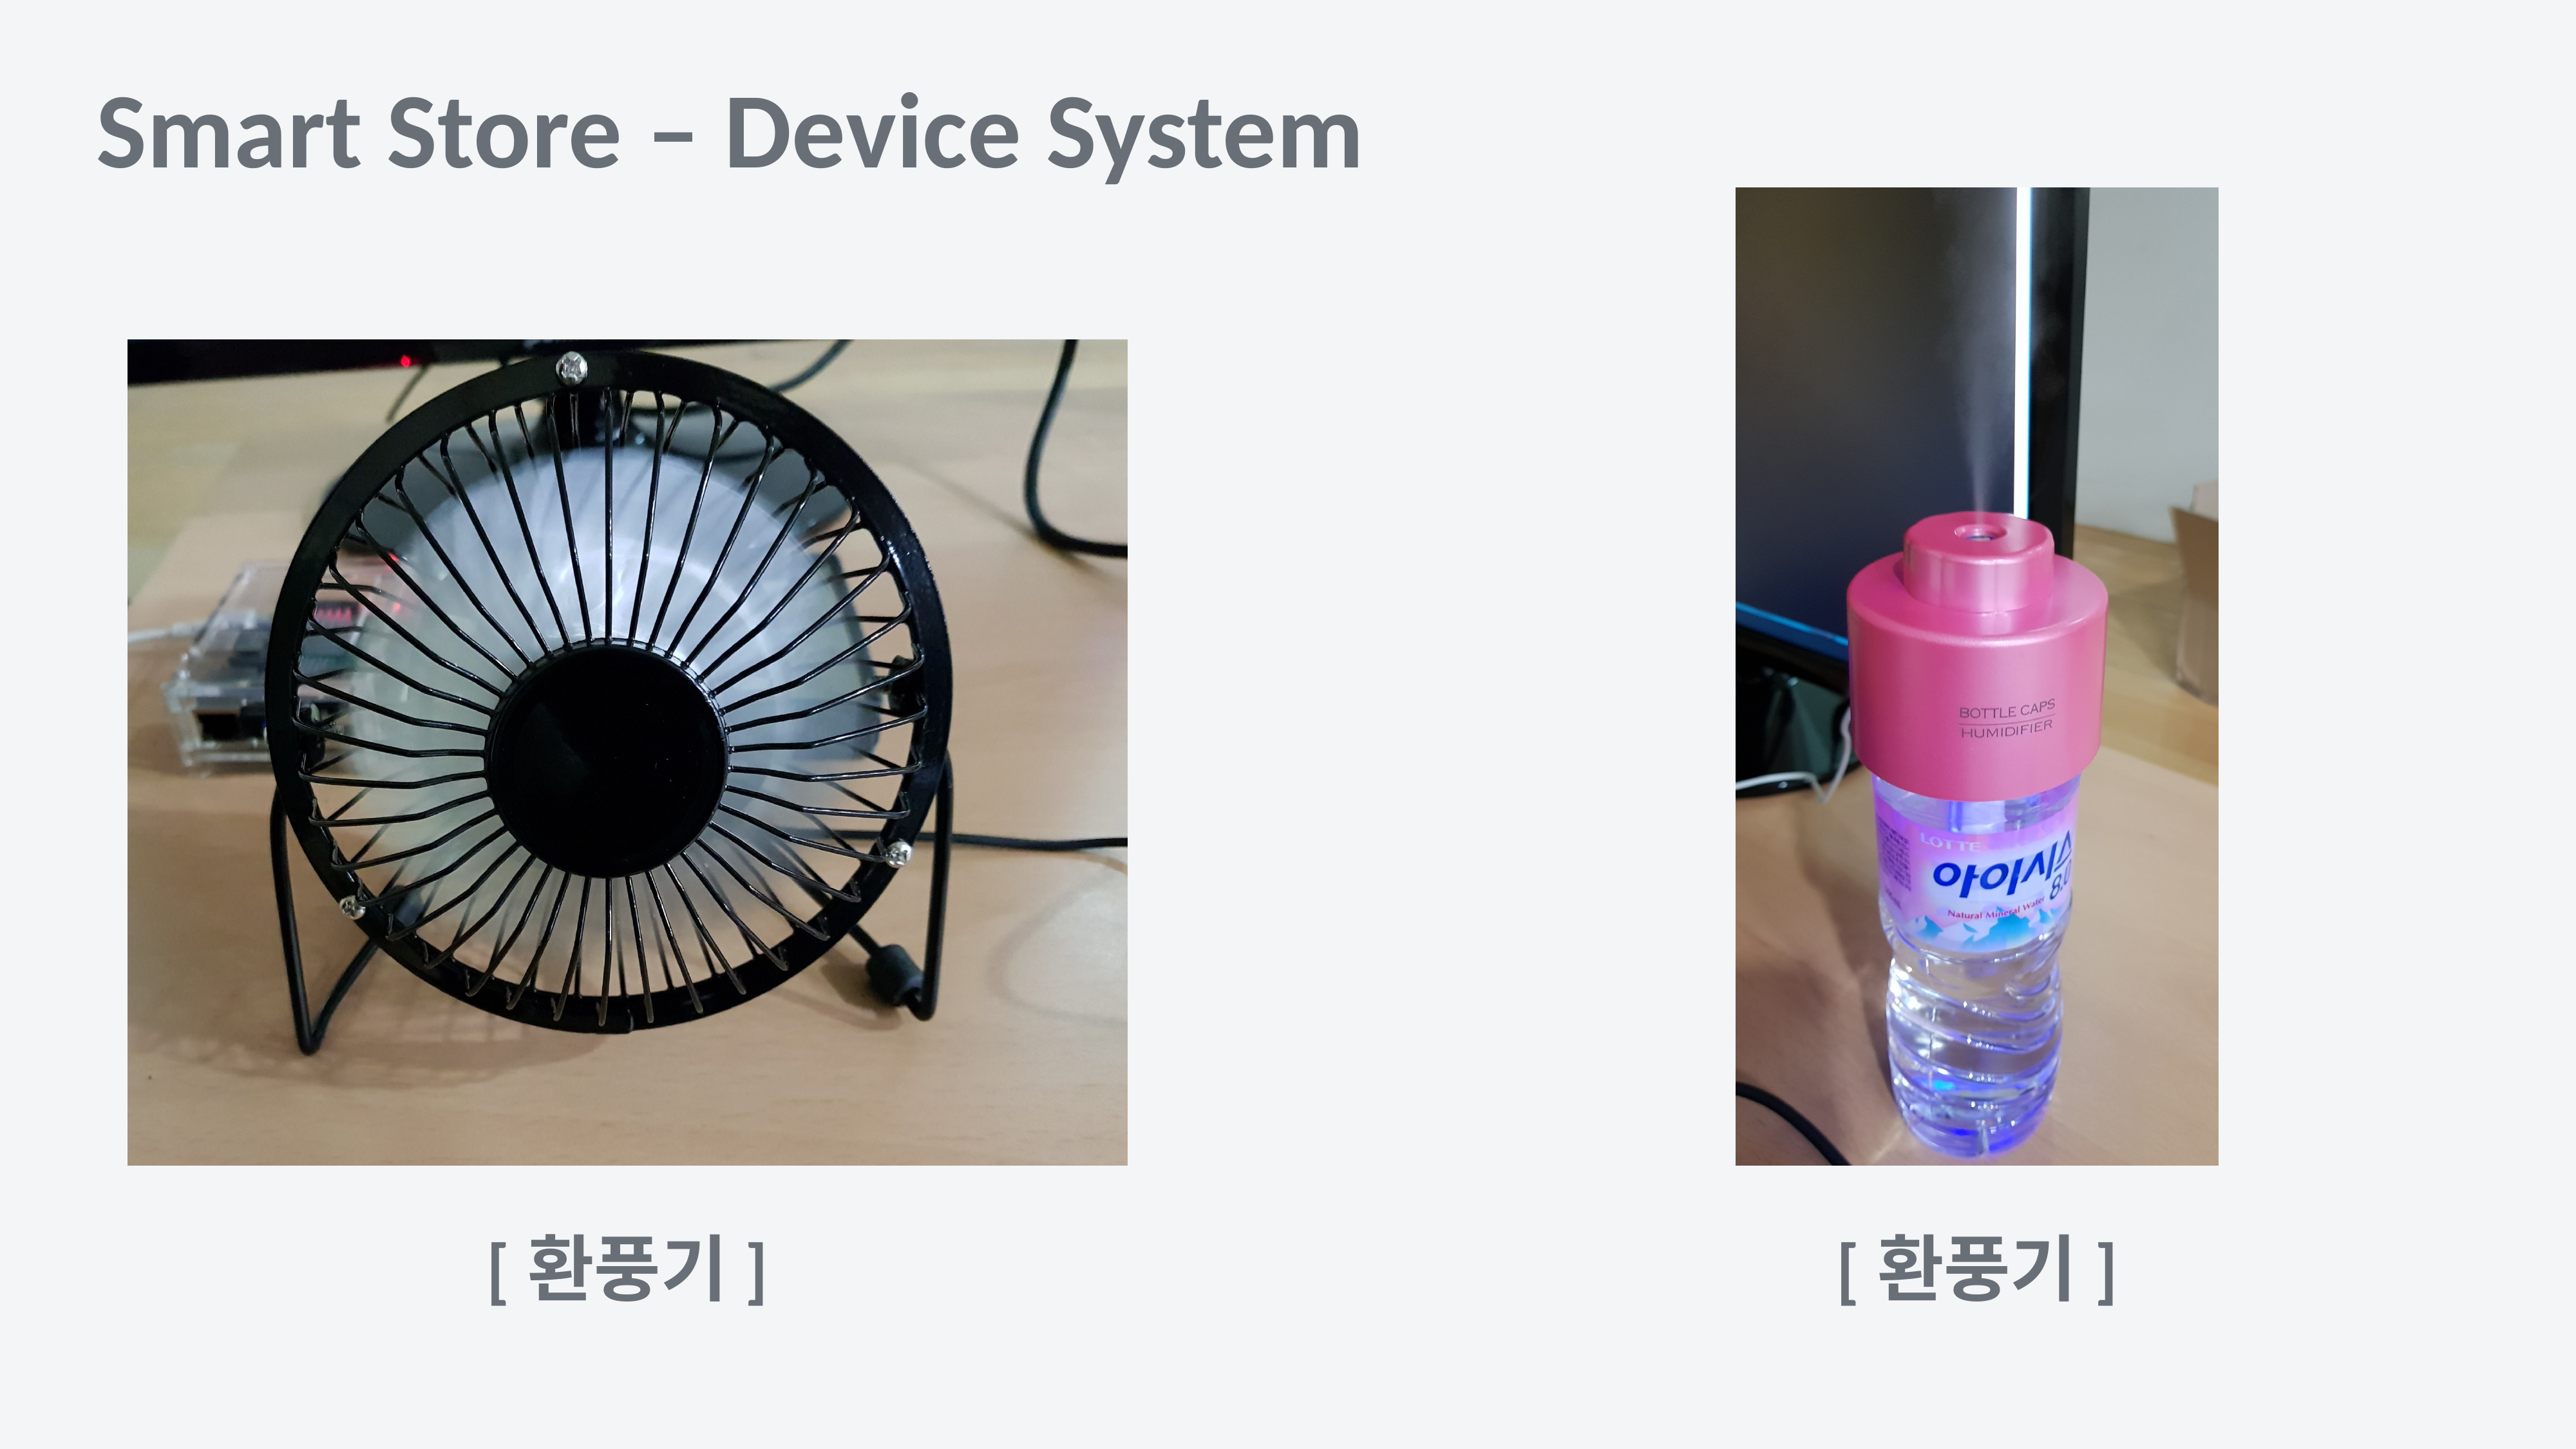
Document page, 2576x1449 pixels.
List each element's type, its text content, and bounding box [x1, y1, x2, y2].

text_box [환풍기] [345, 1218, 911, 1315]
picture [1736, 187, 2219, 1166]
picture [128, 339, 1128, 1166]
text_box Smart Store – Device System [87, 55, 1695, 194]
text_box [환풍기] [1694, 1218, 2260, 1315]
